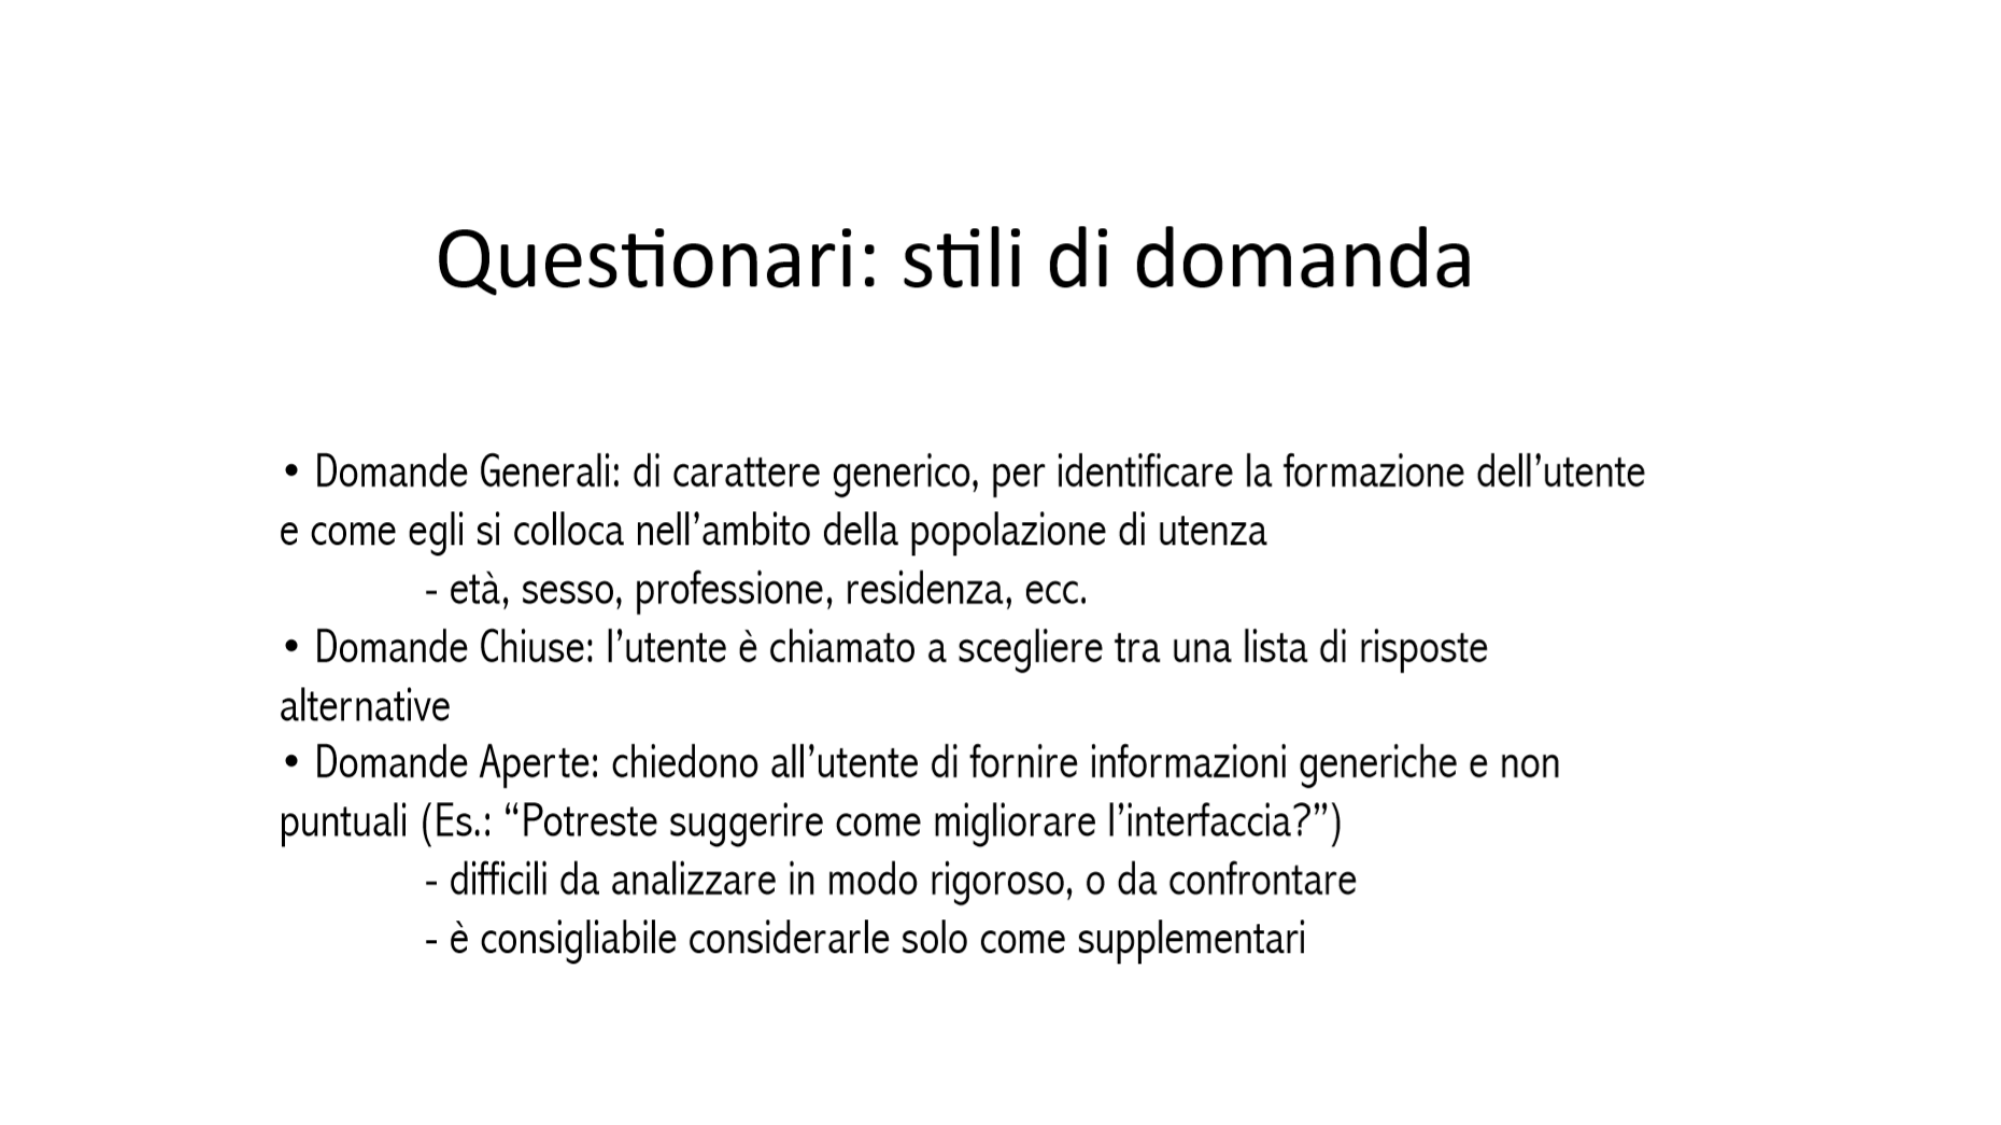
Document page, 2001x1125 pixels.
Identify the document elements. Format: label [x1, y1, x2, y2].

picture [211, 171, 1708, 1002]
